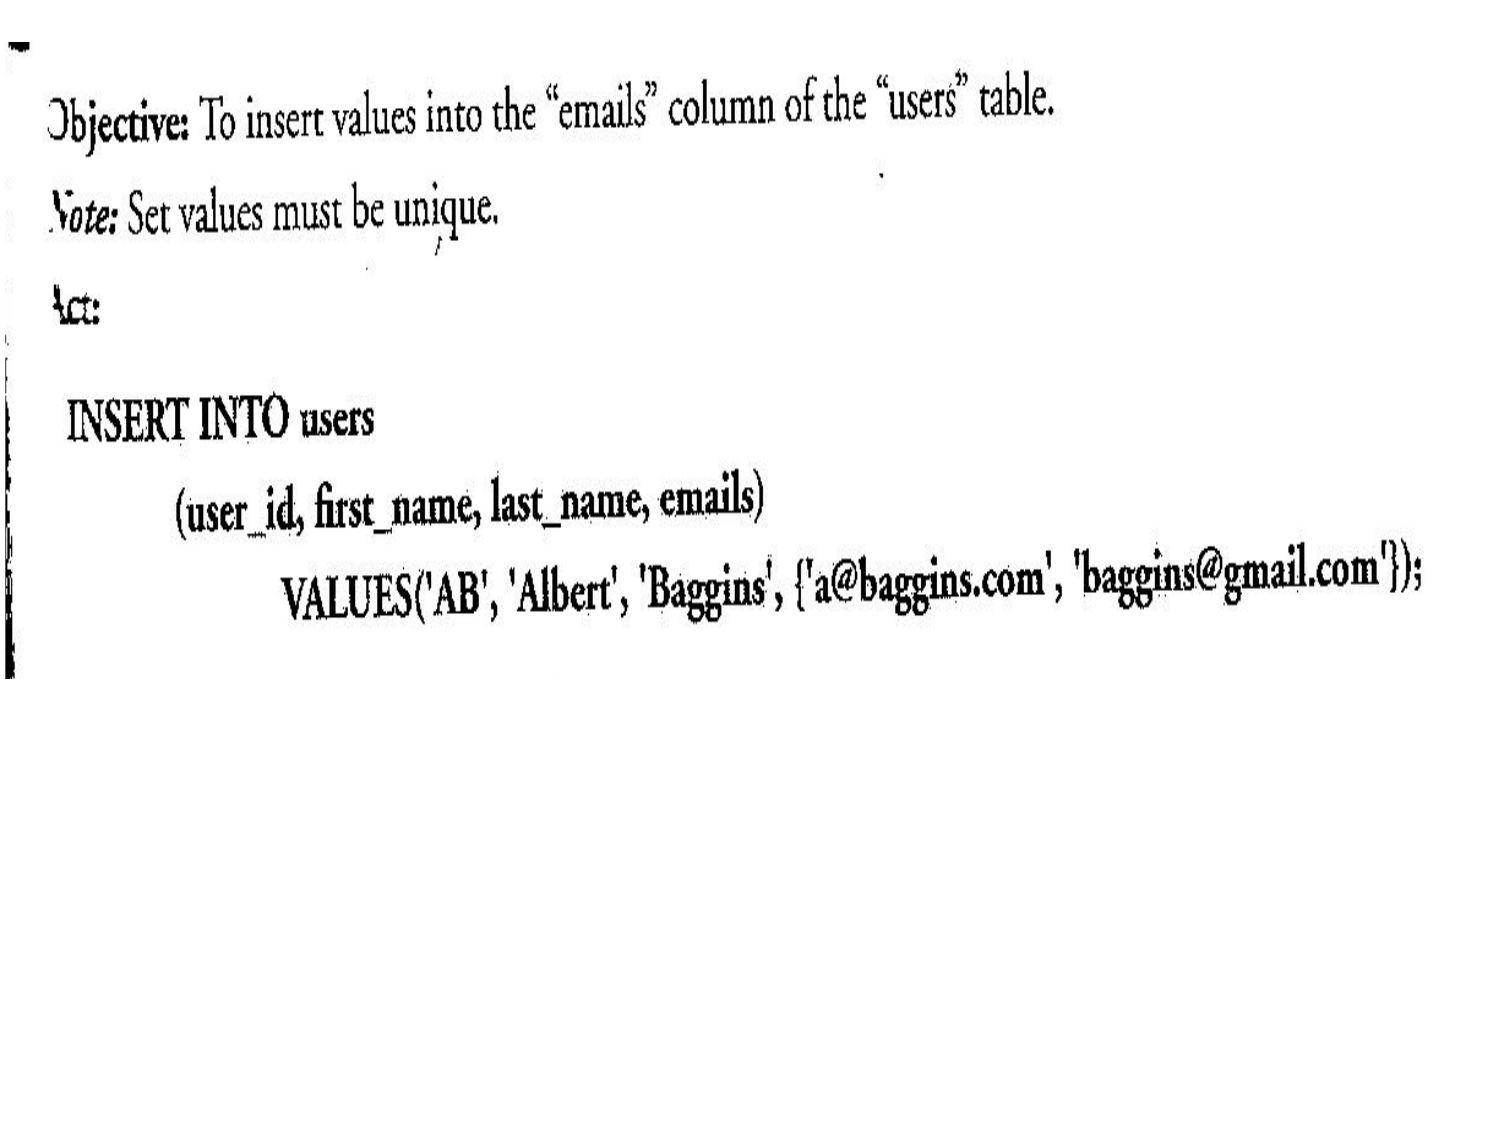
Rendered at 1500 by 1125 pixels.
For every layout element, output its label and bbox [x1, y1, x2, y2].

picture [5, 42, 1459, 679]
